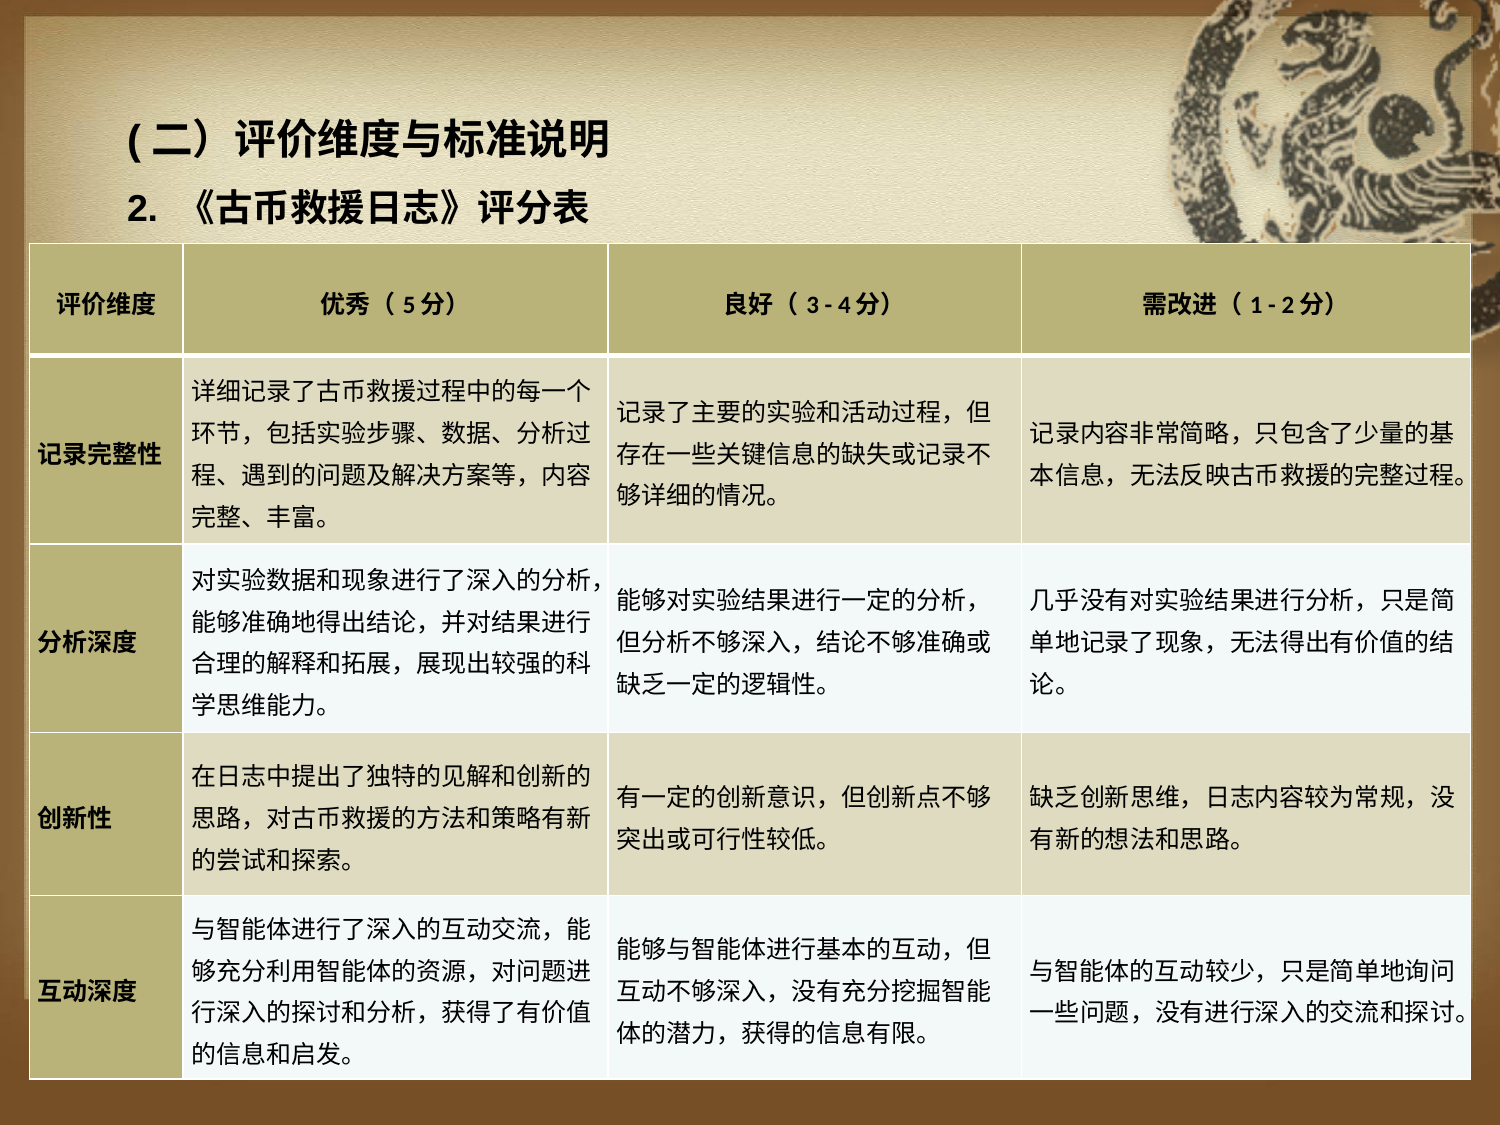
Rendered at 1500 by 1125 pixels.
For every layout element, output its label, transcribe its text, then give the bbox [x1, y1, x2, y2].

table_header 良好（3 - 4分） [609, 244, 1021, 353]
table_header 需改进（1 - 2分） [1022, 244, 1470, 353]
table_cell 有一定的创新意识，但创新点不够突出或可行性较低。 [609, 733, 1021, 895]
table_cell 记录了主要的实验和活动过程，但存在一些关键信息的缺失或记录不够详细的情况。 [609, 358, 1021, 543]
table_cell 详细记录了古币救援过程中的每一个环节，包括实验步骤、数据、分析过程、遇到的问题及解决方案等，内容完整、丰富。 [184, 358, 607, 543]
table_cell 分析深度 [30, 545, 182, 732]
table_cell 缺乏创新思维，日志内容较为常规，没有新的想法和思路。 [1022, 733, 1470, 895]
table_cell 互动深度 [30, 896, 182, 1078]
table_cell 能够与智能体进行基本的互动，但互动不够深入，没有充分挖掘智能体的潜力，获得的信息有限。 [609, 896, 1021, 1078]
table_header 优秀（5分） [184, 244, 607, 353]
table_cell 与智能体的互动较少，只是简单地询问一些问题，没有进行深入的交流和探讨。 [1022, 896, 1470, 1078]
table_cell 能够对实验结果进行一定的分析，但分析不够深入，结论不够准确或缺乏一定的逻辑性。 [609, 545, 1021, 732]
list (二）评价维度与标准说明 2. 《古币救援日志》评分表 [112, 90, 1294, 243]
table_cell 记录内容非常简略，只包含了少量的基本信息，无法反映古币救援的完整过程。 [1022, 358, 1470, 543]
table_cell 记录完整性 [30, 358, 182, 543]
table_header 评价维度 [30, 244, 182, 353]
table_cell 几乎没有对实验结果进行分析，只是简单地记录了现象，无法得出有价值的结论。 [1022, 545, 1470, 732]
table_cell 对实验数据和现象进行了深入的分析，能够准确地得出结论，并对结果进行合理的解释和拓展，展现出较强的科学思维能力。 [184, 545, 607, 732]
table_cell 在日志中提出了独特的见解和创新的思路，对古币救援的方法和策略有新的尝试和探索。 [184, 733, 607, 895]
table_cell 创新性 [30, 733, 182, 895]
picture [0, 0, 1500, 1125]
table_cell 与智能体进行了深入的互动交流，能够充分利用智能体的资源，对问题进行深入的探讨和分析，获得了有价值的信息和启发。 [184, 896, 607, 1078]
